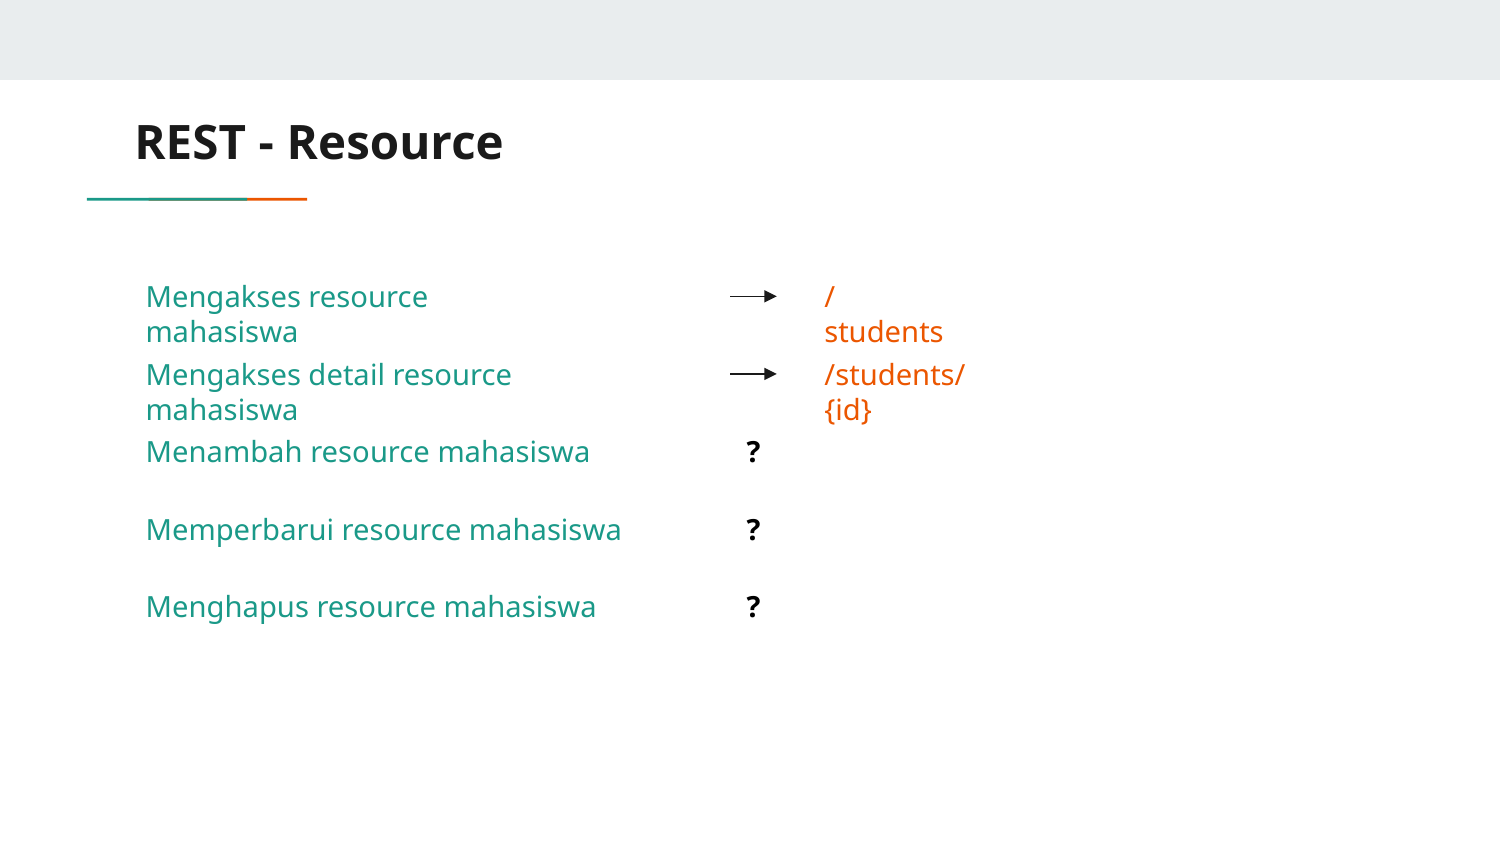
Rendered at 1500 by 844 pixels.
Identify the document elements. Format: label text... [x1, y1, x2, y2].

text_box Memperbarui resource mahasiswa [130, 496, 653, 562]
text_box /students/{id} [809, 341, 1014, 441]
text_box Mengakses resource mahasiswa [130, 263, 601, 341]
text_box Mengakses detail resource mahasiswa [130, 341, 672, 441]
title REST - Resource [119, 97, 1381, 185]
text_box Menambah resource mahasiswa [130, 418, 653, 484]
text_box /students [809, 263, 970, 341]
text_box ? [730, 418, 777, 484]
text_box ? [730, 573, 777, 639]
text_box Menghapus resource mahasiswa [130, 573, 653, 639]
text_box ? [730, 496, 777, 562]
